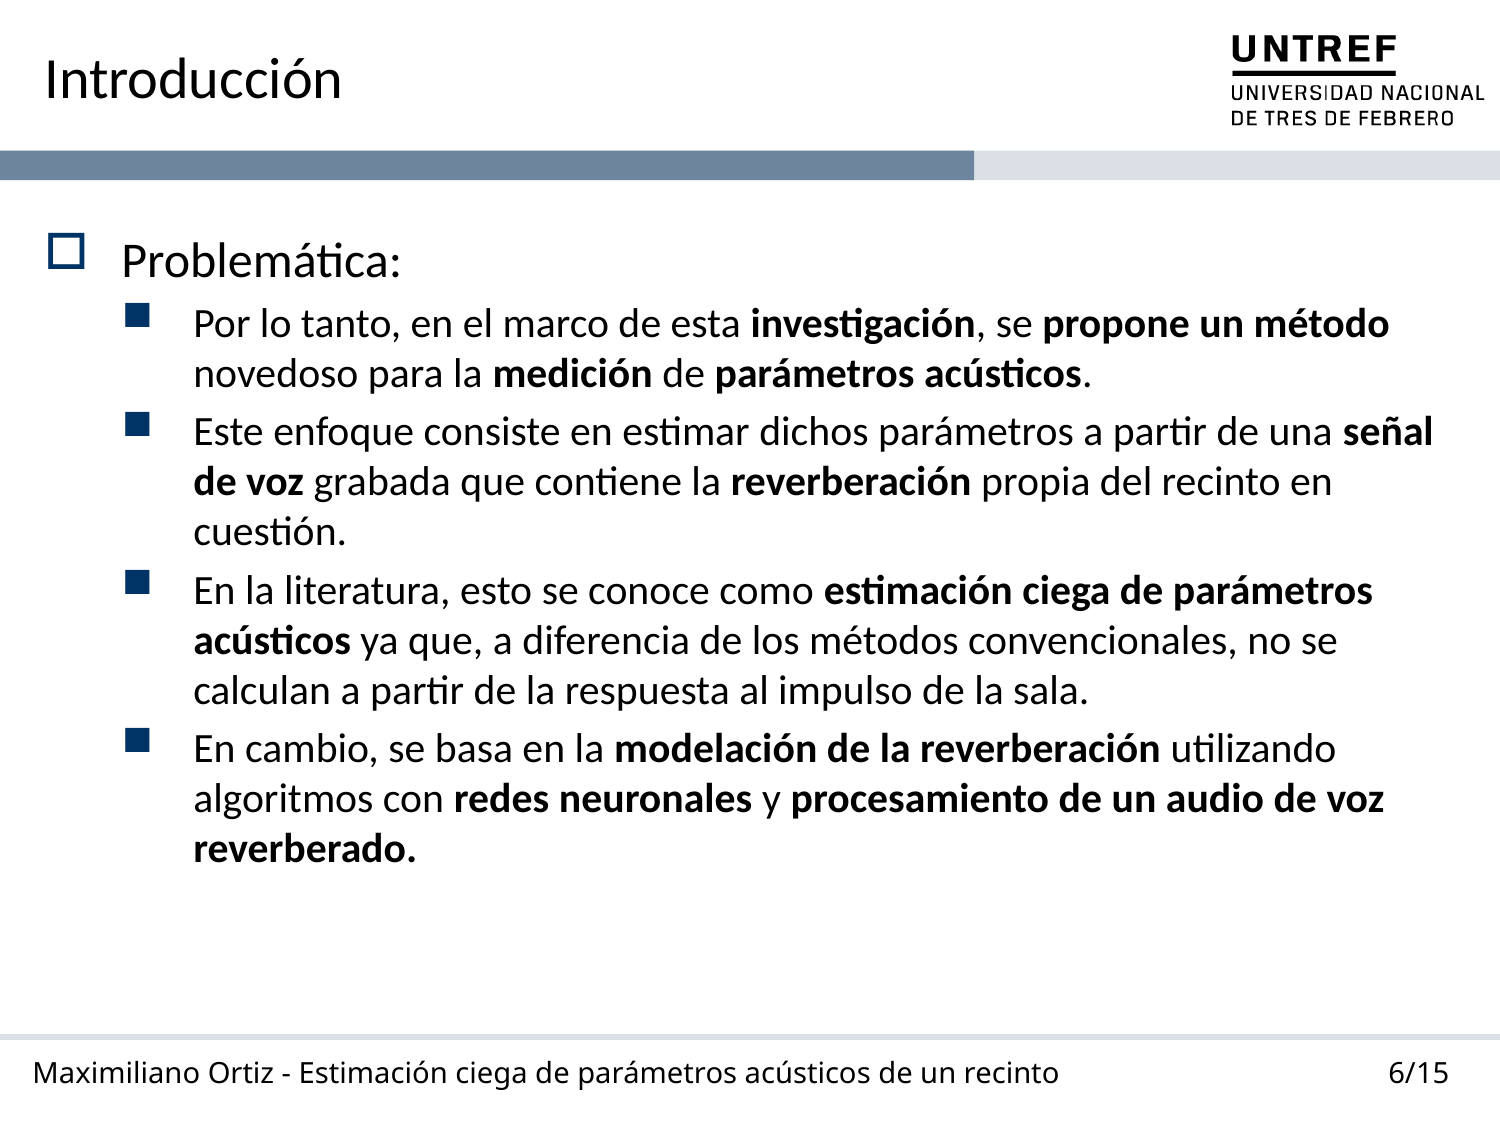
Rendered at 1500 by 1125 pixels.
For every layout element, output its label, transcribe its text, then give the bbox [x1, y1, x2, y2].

picture [1224, 31, 1495, 132]
text_box 6/15 [1187, 1046, 1465, 1111]
title Introducción [29, 14, 1211, 136]
text_box Maximiliano Ortiz - Estimación ciega de parámetros acústicos de un recinto [17, 1046, 1187, 1111]
text_box [725, 537, 775, 588]
list Problemática: Por lo tanto, en el marco de esta investigación, se propone un método novedoso para la medición de parámetros acústicos. Este enfoque consiste en estimar dichos parámetros a partir de una señal de voz grabada que contiene la reverberación propia del recinto en cuestión. En la literatura, esto se conoce como estimación ciega de parámetros acústicos ya que, a diferencia de los métodos convencionales, no se calculan a partir de la respuesta al impulso de la sala. En cambio, se basa en la modelación de la reverberación utilizando algoritmos con redes neuronales y procesamiento de un audio de voz reverberado. [29, 219, 1459, 1005]
